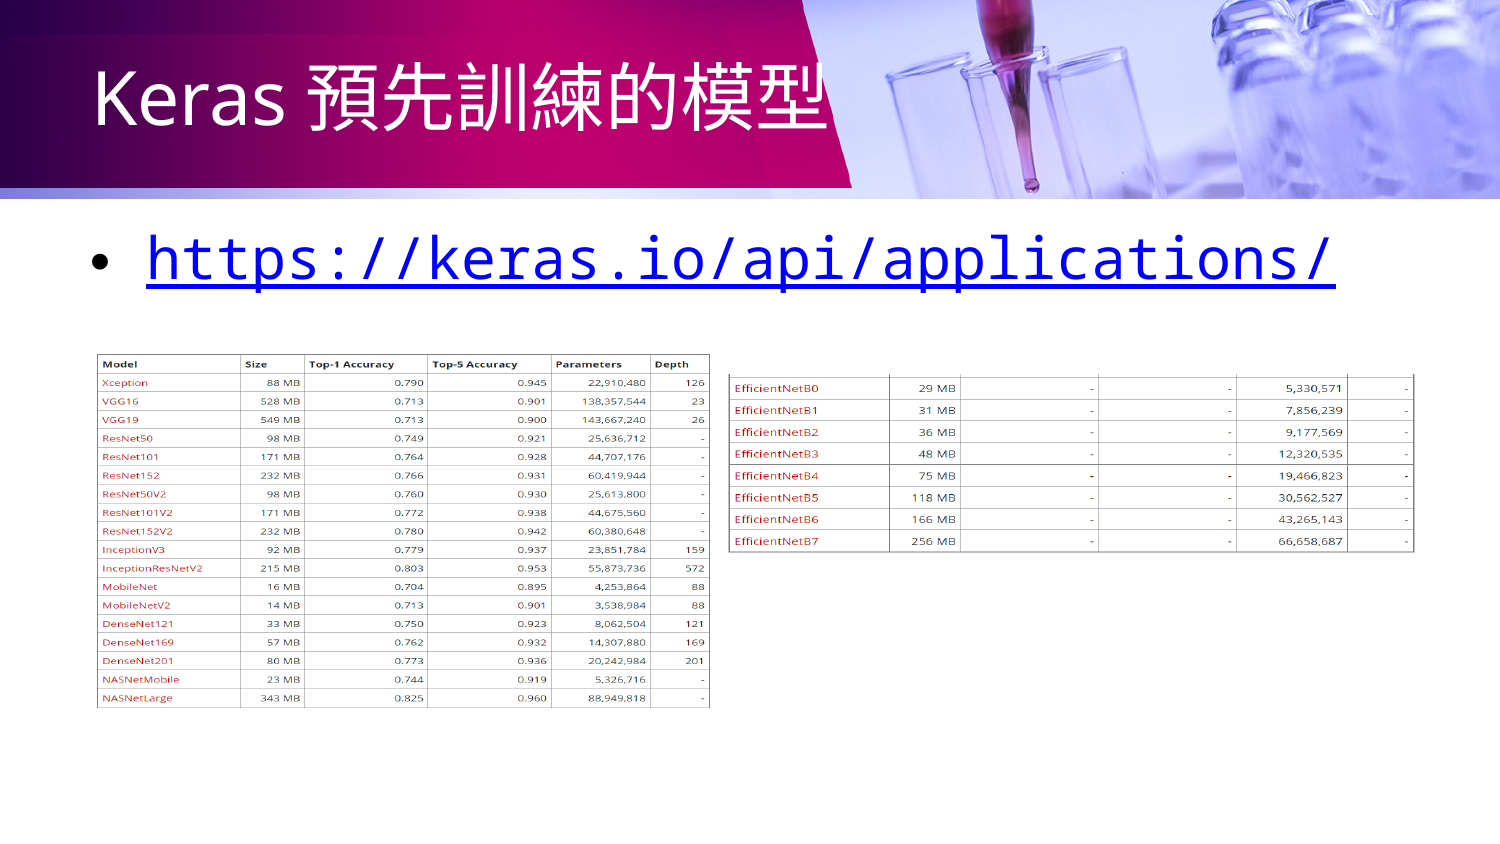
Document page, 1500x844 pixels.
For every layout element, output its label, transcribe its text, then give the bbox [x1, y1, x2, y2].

picture [0, 0, 1500, 844]
title Keras預先訓練的模型 [76, 33, 1431, 159]
list https://keras.io/api/applications/ [74, 214, 1428, 781]
